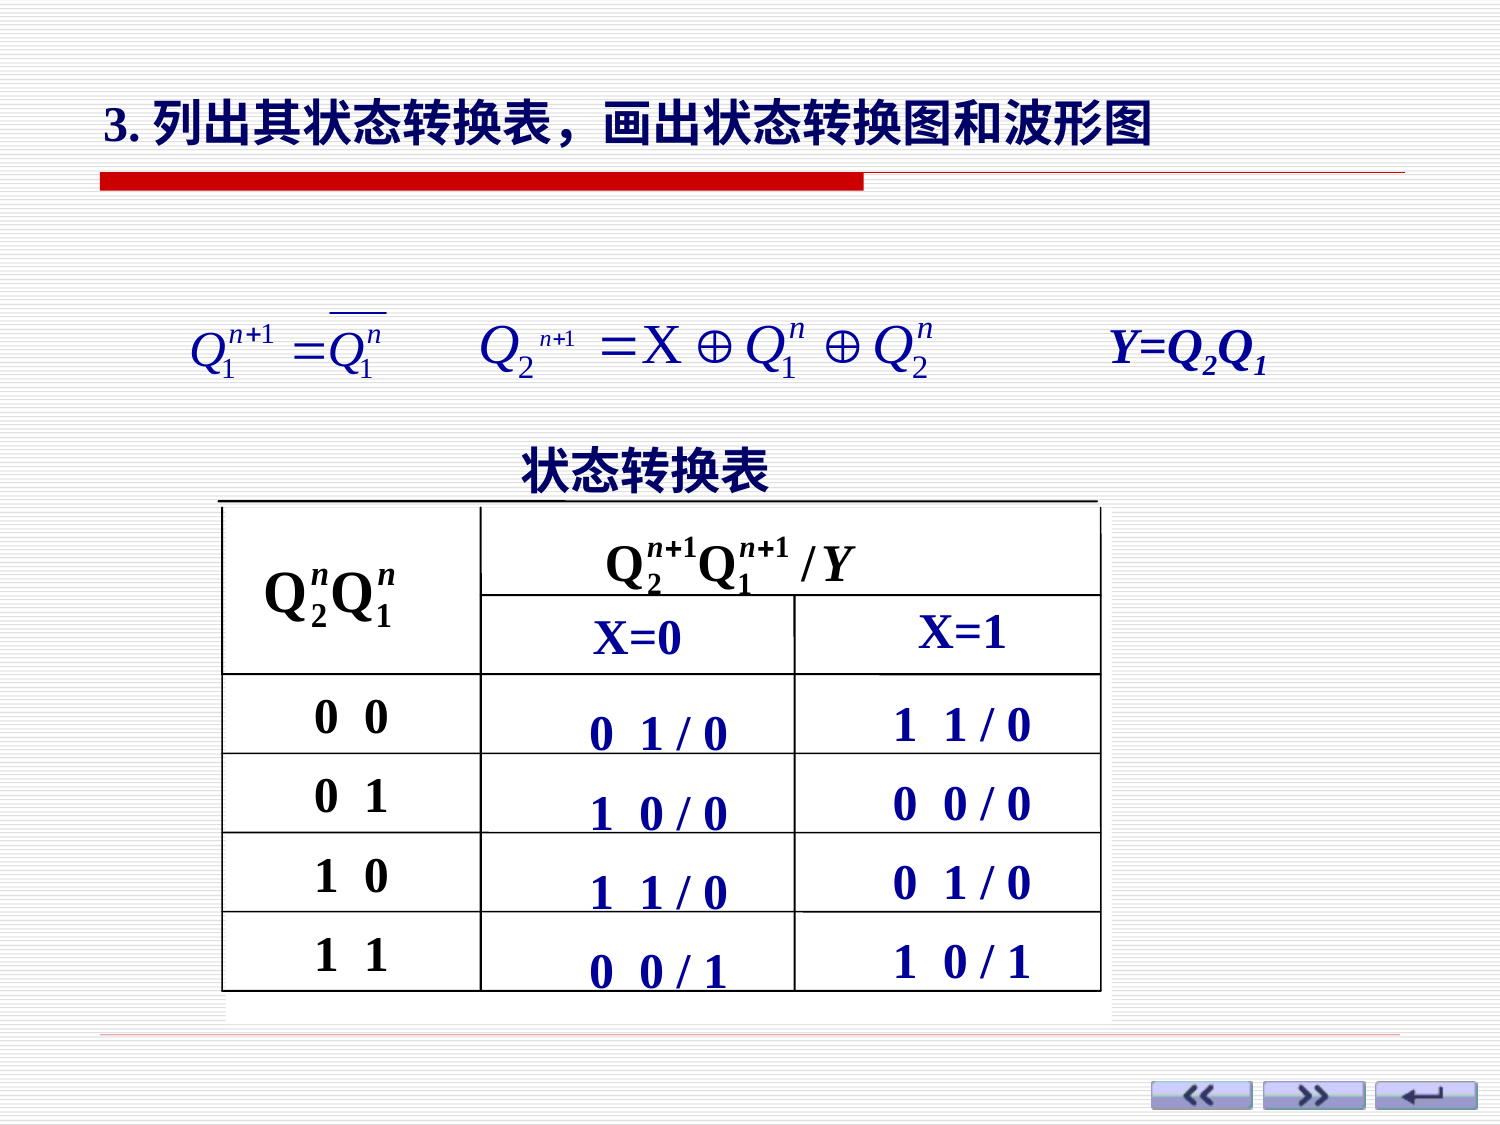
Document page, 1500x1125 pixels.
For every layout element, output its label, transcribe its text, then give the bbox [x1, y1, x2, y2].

text_box 3.列出其状态转换表，画出状态转换图和波形图 [88, 78, 1370, 166]
picture [0, 0, 1500, 1125]
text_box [218, 432, 1116, 1025]
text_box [183, 302, 1341, 392]
